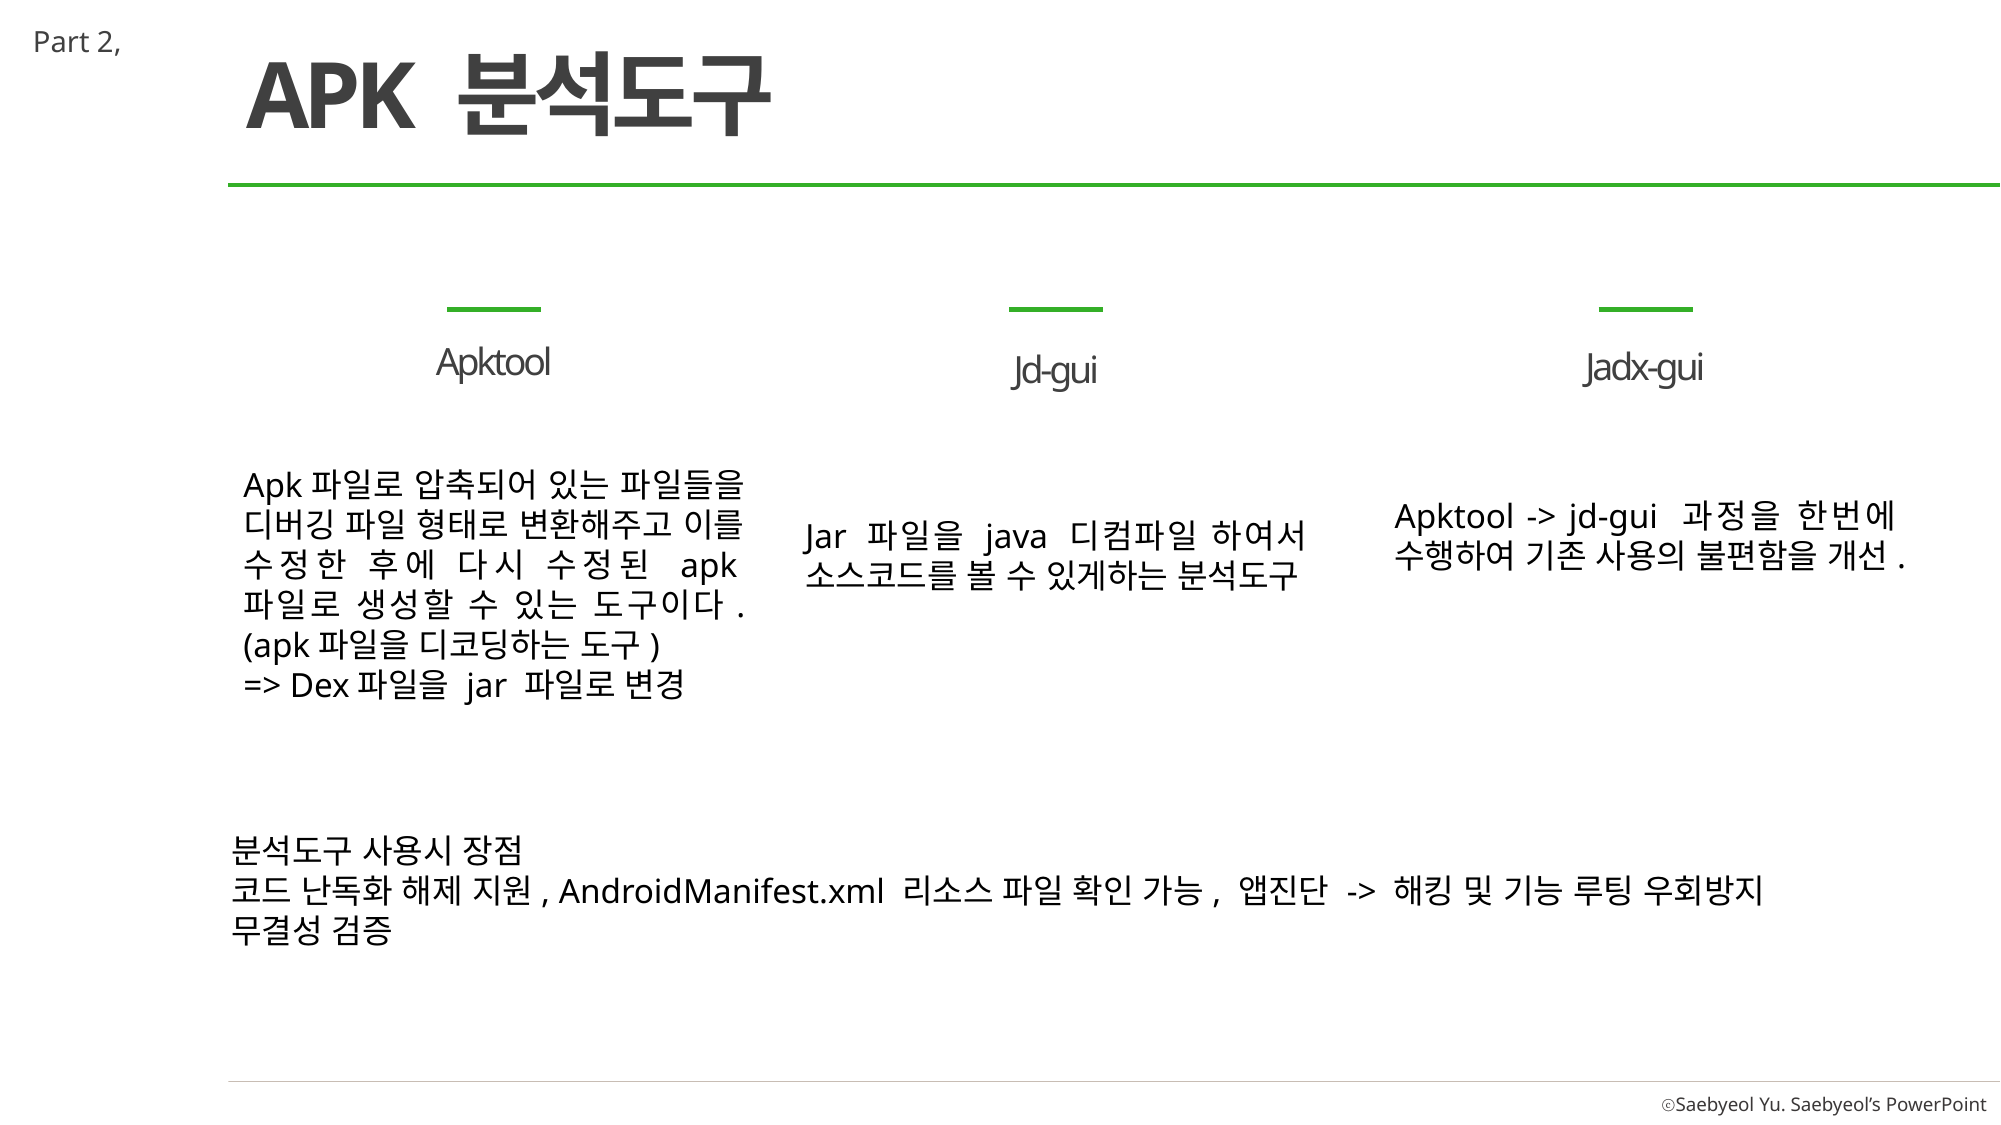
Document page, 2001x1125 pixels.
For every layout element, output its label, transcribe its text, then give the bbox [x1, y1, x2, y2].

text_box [1379, 309, 1912, 715]
text_box 분석도구 사용시 장점 코드 난독화 해제 지원, AndroidManifest.xml 리소스 파일 확인 가능, 앱진단 -> 해킹 및 기능 루팅 우회방지 무결성 검증 [216, 822, 1887, 958]
text_box Part 2, [18, 15, 144, 66]
text_box APK 분석도구 [231, 29, 790, 155]
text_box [790, 309, 1323, 644]
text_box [228, 309, 761, 715]
